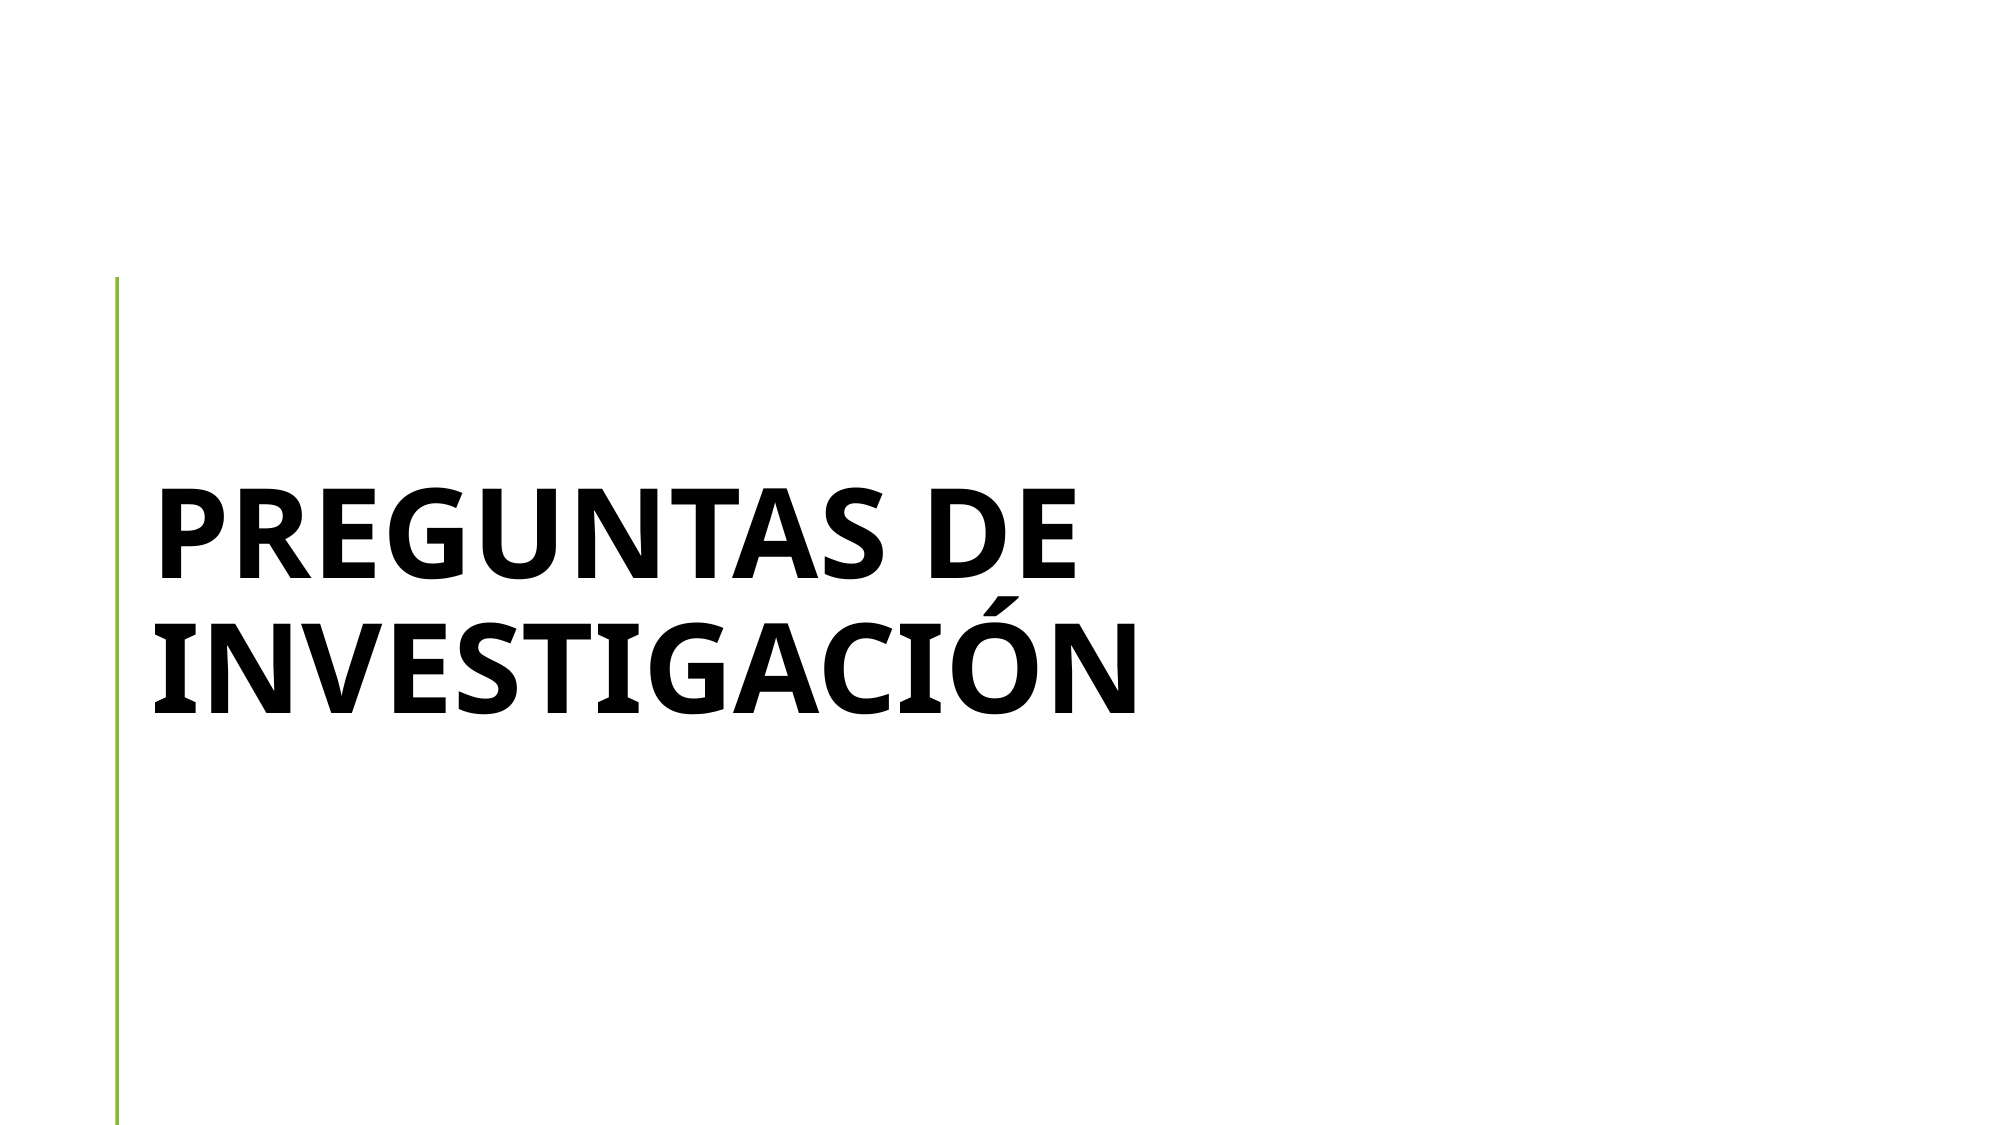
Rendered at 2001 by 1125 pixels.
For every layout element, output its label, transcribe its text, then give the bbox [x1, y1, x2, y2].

title Preguntas de Investigación [136, 280, 1862, 749]
